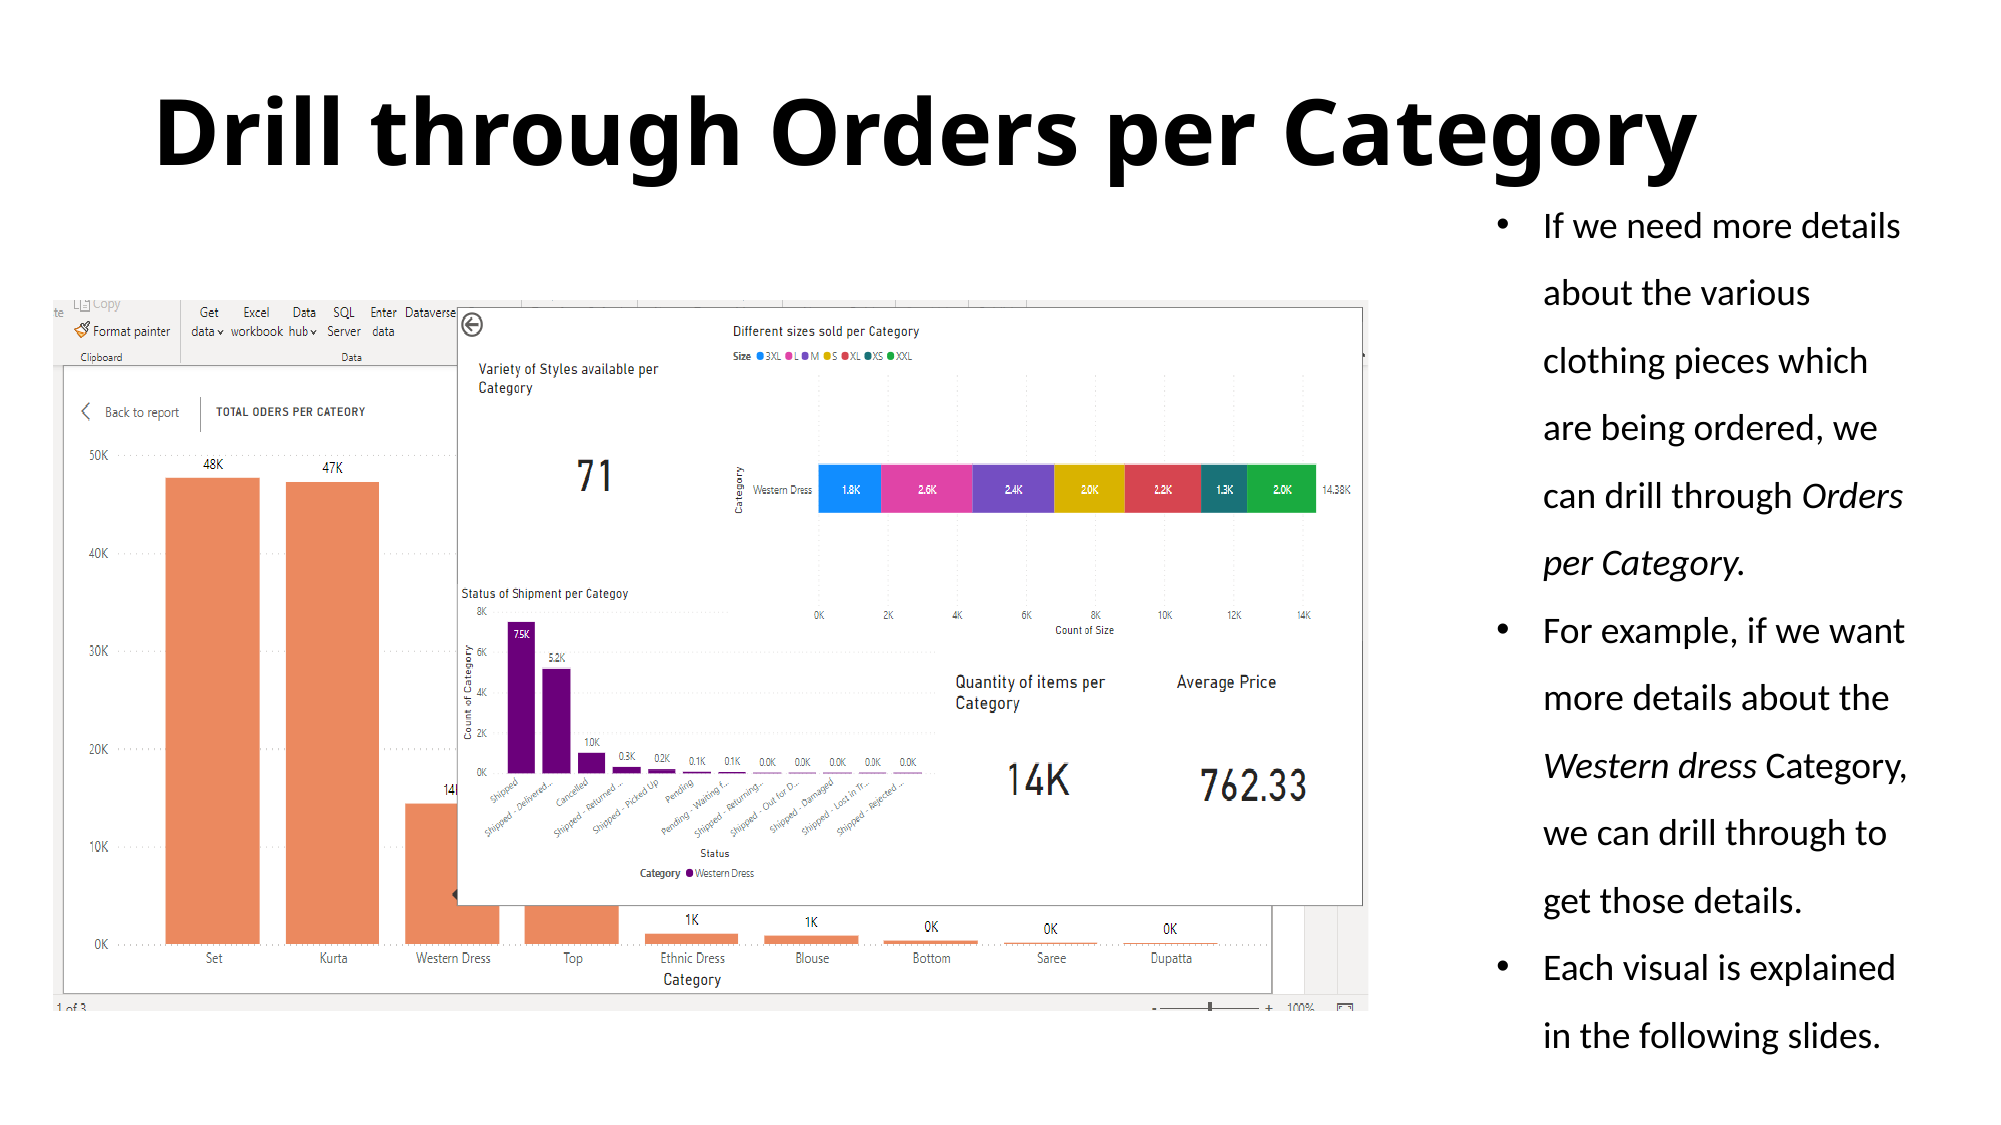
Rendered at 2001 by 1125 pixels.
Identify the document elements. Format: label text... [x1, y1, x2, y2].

text_box If we need more details about the various clothing pieces which are being ordered, we can drill through Orders per Category. For example, if we want more details about the Western dress Category, we can drill through to get those details. Each visual is explained in the following slides. [1481, 170, 1931, 1064]
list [52, 299, 1369, 1011]
title Drill through Orders per Category [137, 59, 1863, 213]
